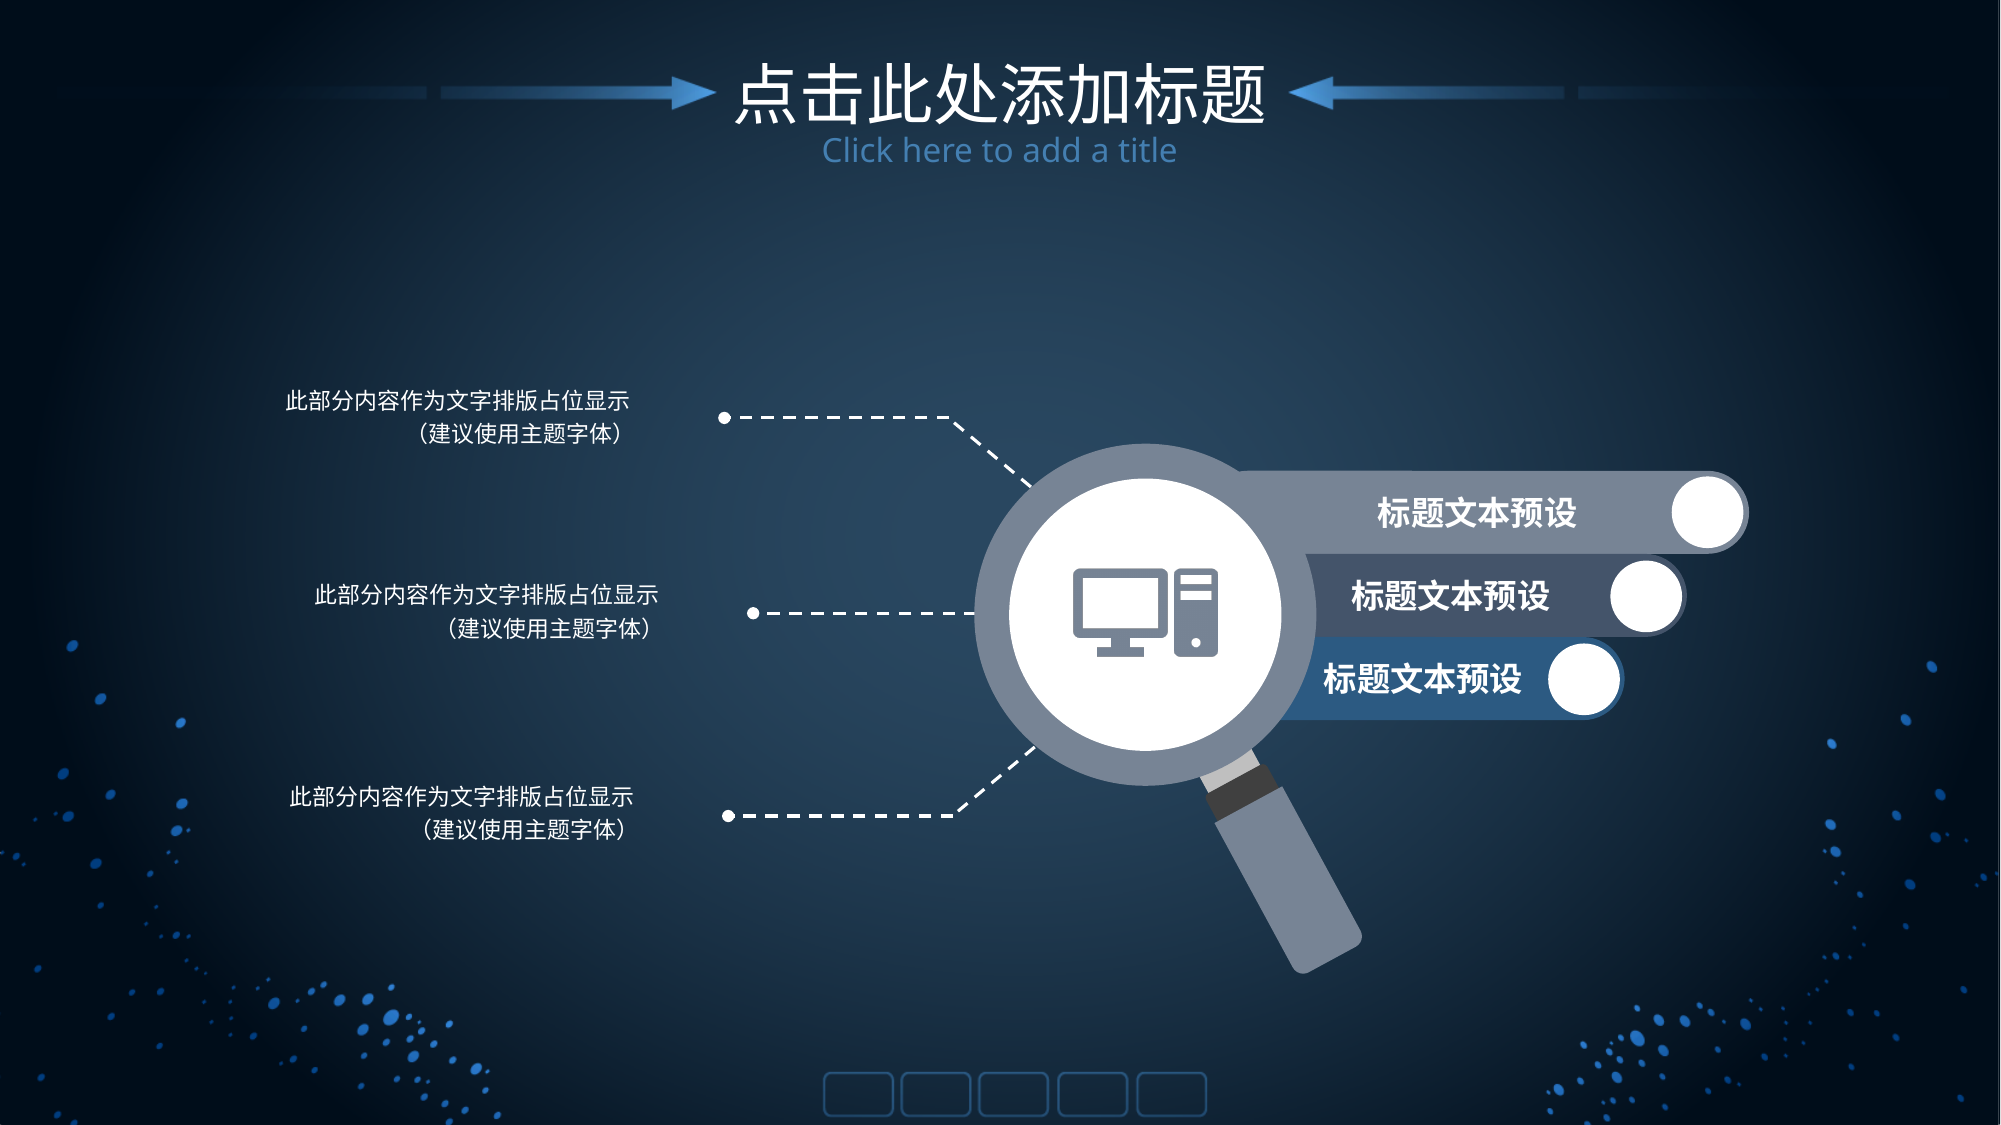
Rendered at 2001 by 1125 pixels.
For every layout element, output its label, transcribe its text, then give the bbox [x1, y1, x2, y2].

text_box 此部分内容作为文字排版占位显示 （建议使用主题字体） [279, 567, 754, 656]
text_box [1370, 553, 1687, 637]
picture [0, 0, 2001, 1125]
text_box 此部分内容作为文字排版占位显示 （建议使用主题字体） [250, 373, 725, 462]
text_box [1370, 470, 1750, 554]
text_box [1370, 636, 1625, 721]
text_box 点击此处添加标题 [709, 45, 1291, 141]
text_box Click here to add a title [723, 122, 1277, 177]
text_box 此部分内容作为文字排版占位显示 （建议使用主题字体） [254, 769, 729, 857]
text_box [728, 746, 1026, 817]
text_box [724, 417, 1031, 487]
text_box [1026, 430, 1370, 994]
